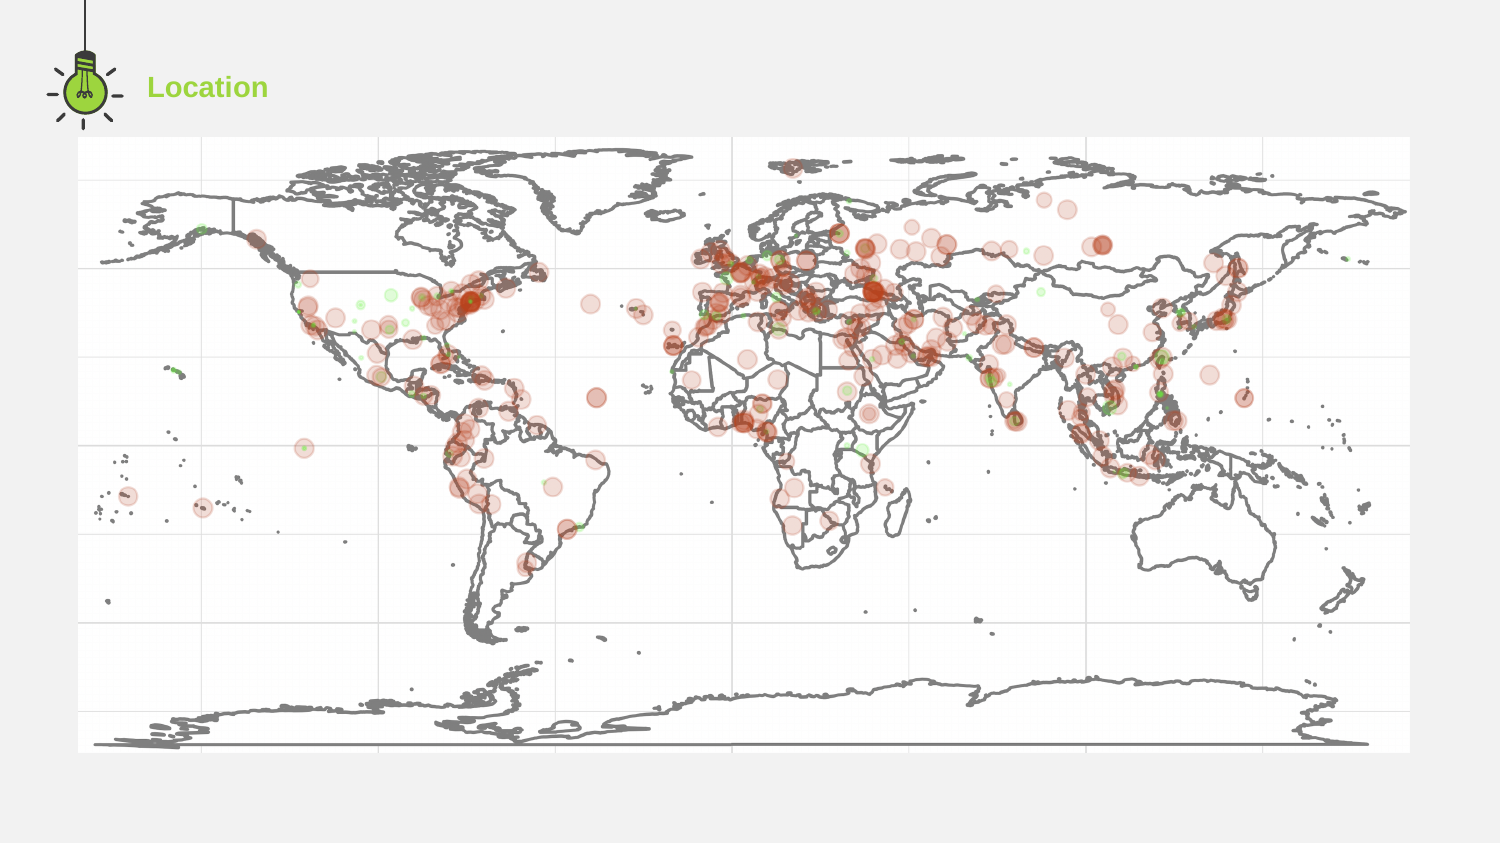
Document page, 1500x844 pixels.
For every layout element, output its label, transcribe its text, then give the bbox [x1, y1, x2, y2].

picture [77, 137, 1410, 753]
text_box Location [132, 60, 284, 111]
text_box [46, 0, 124, 131]
